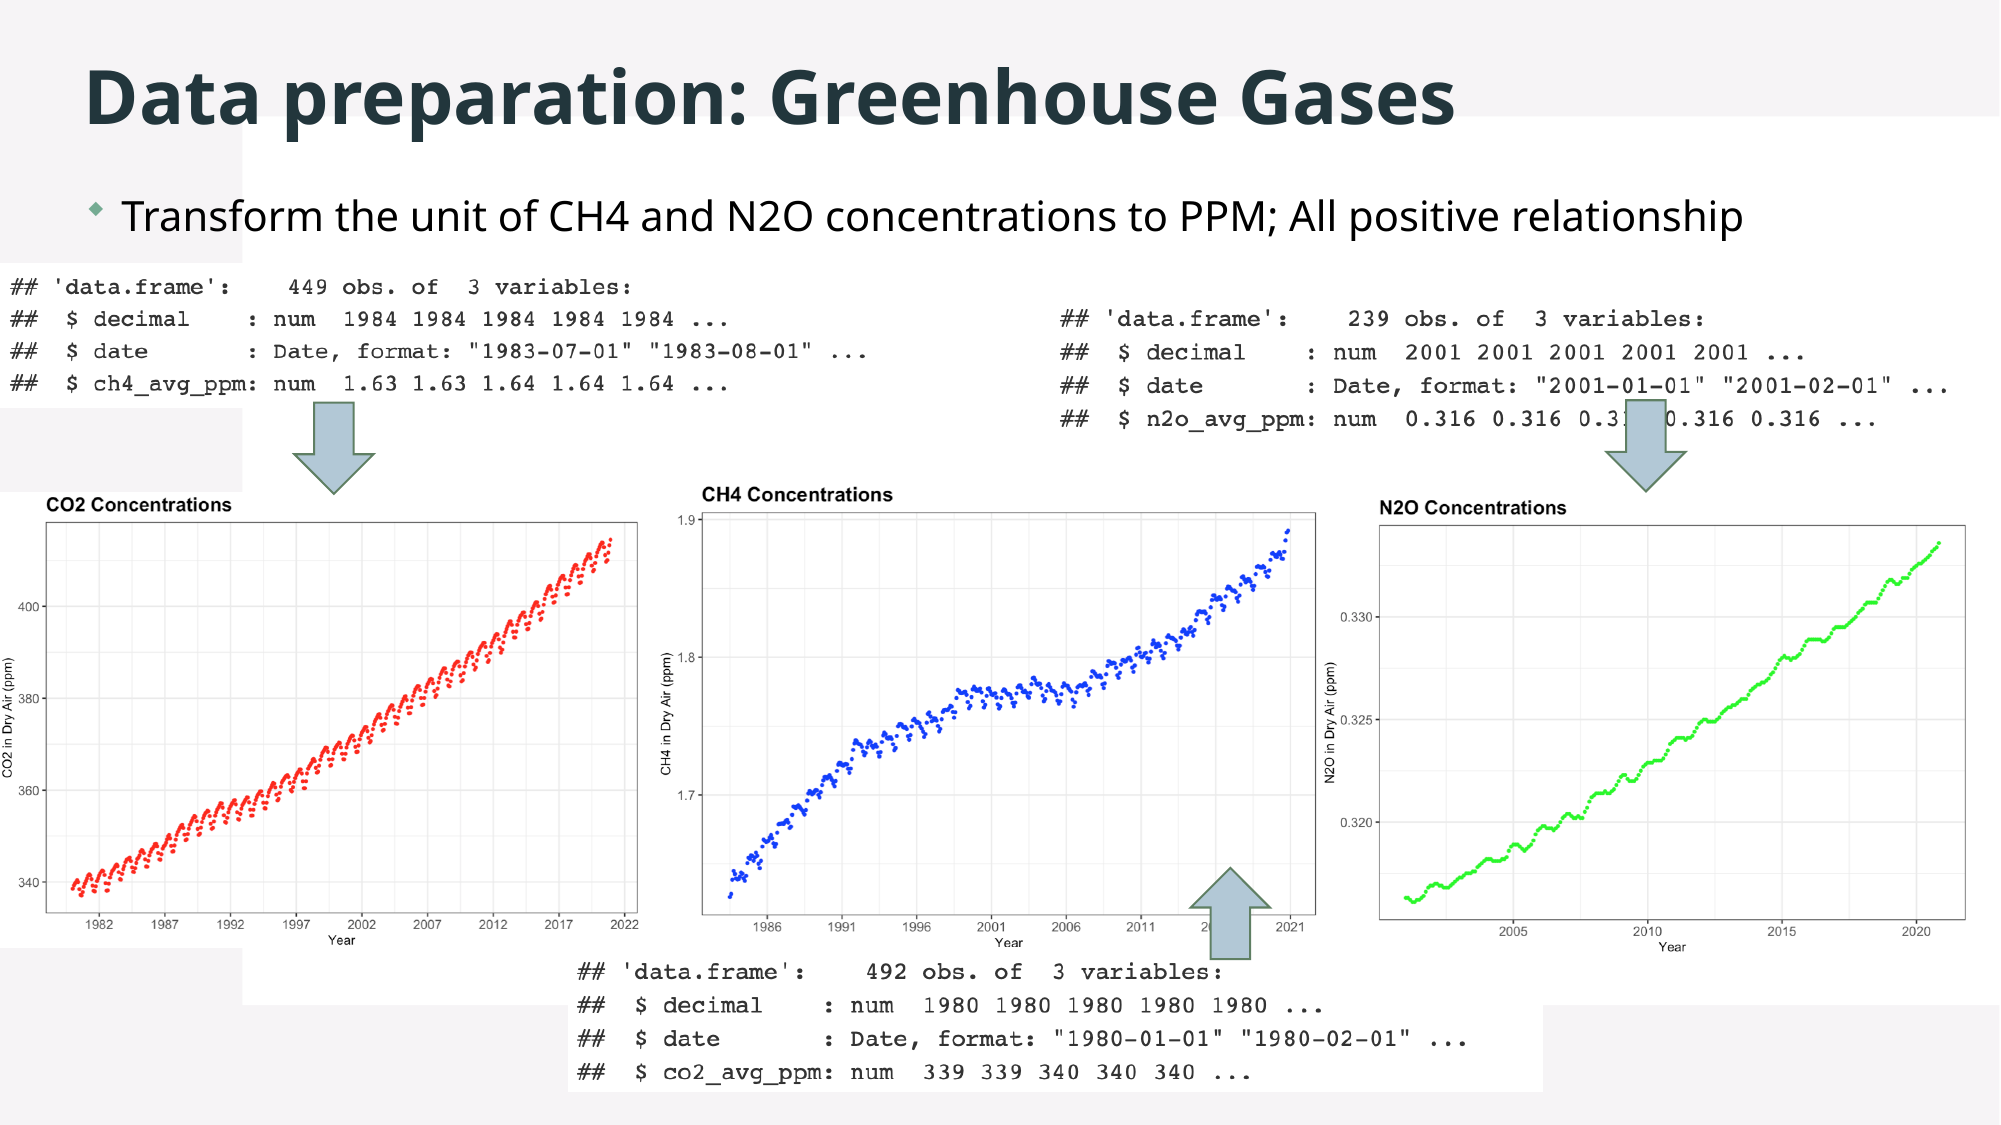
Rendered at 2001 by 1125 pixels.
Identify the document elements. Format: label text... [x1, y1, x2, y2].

picture [1055, 296, 2000, 435]
picture [0, 263, 945, 408]
text_box [1603, 435, 1689, 490]
title Data preparation: Greenhouse Gases [68, 31, 1799, 157]
text_box [291, 408, 377, 492]
list Transform the unit of CH4 and N2O concentrations to PPM; All positive relationship [68, 157, 2000, 262]
picture [0, 479, 1970, 1092]
